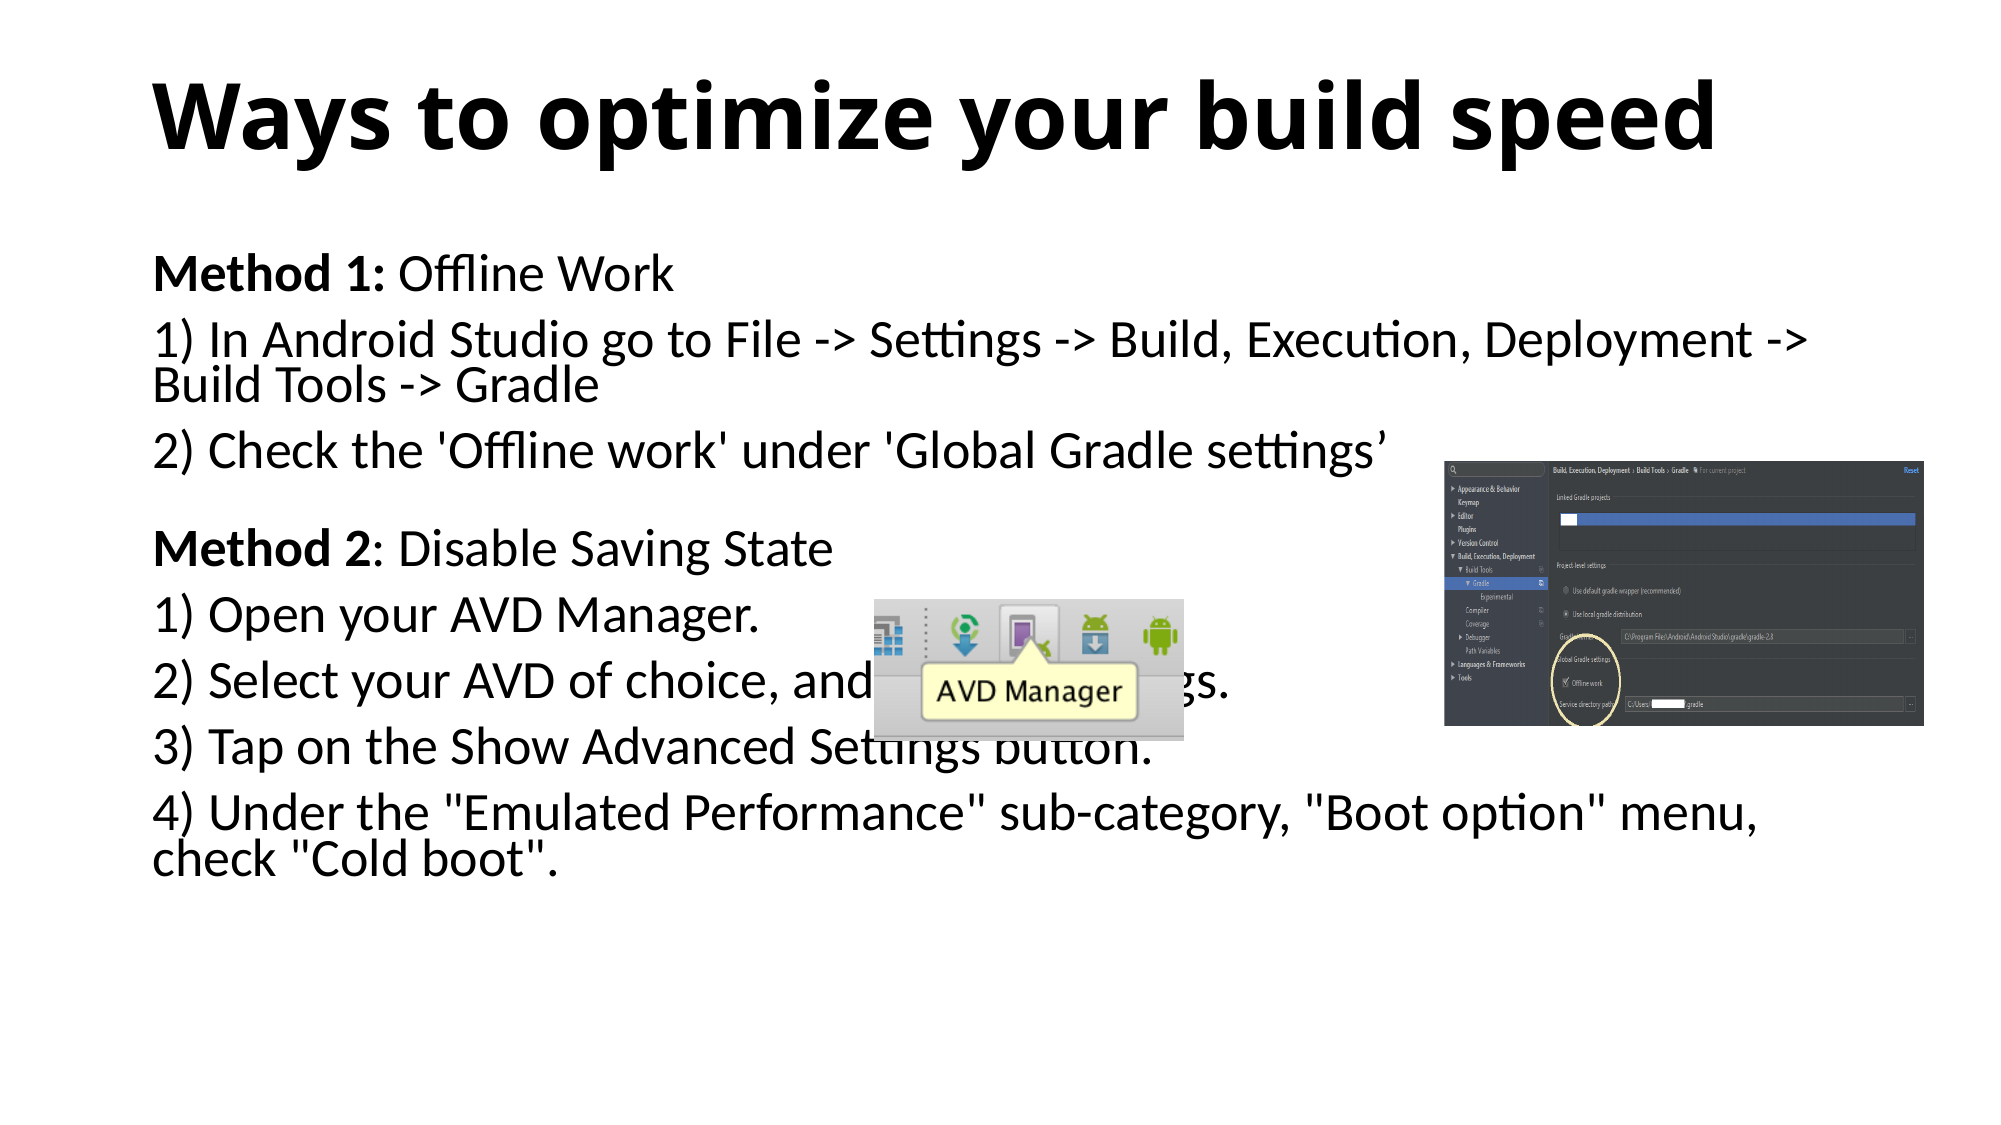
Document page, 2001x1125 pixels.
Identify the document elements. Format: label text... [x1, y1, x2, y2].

title Ways to optimize your build speed [137, 11, 1863, 229]
picture [1444, 461, 1925, 726]
list Method 1: Offline Work 1) In Android Studio go to File -> Settings -> Build, Execution, Deployment -> Build Tools -> Gradle 2) Check the 'Offline work' under 'Global Gradle settings’ Method 2: Disable Saving State 1) Open your AVD Manager. 2) Select your AVD of choice, and edit its settings. 3) Tap on the Show Advanced Settings button. 4) Under the "Emulated Performance" sub-category, "Boot option" menu, check "Cold boot". [137, 247, 1863, 1093]
picture [873, 599, 1184, 741]
